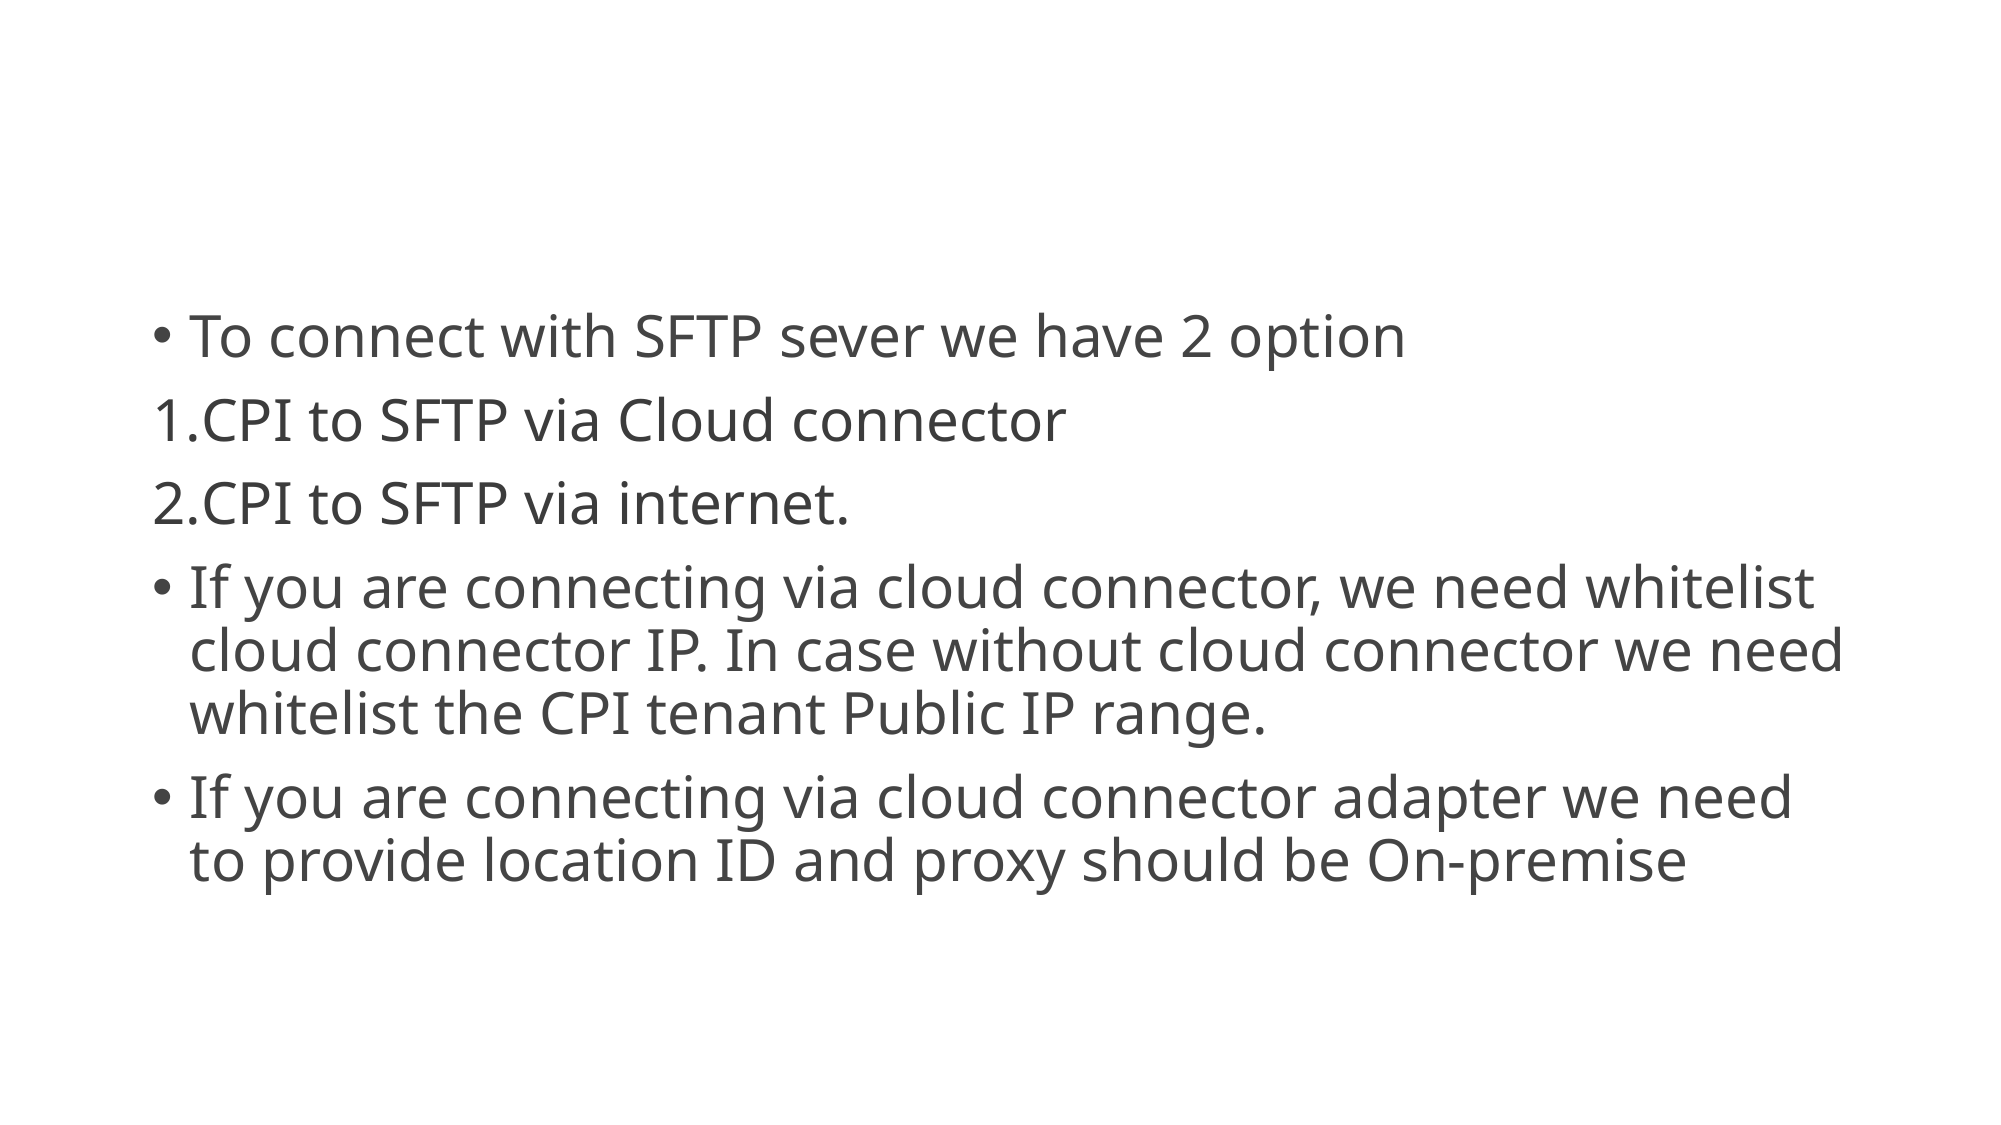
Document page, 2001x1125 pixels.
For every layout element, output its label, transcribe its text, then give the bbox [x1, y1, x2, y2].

list To connect with SFTP sever we have 2 option CPI to SFTP via Cloud connector CPI to SFTP via internet. If you are connecting via cloud connector, we need whitelist cloud connector IP. In case without cloud connector we need whitelist the CPI tenant Public IP range. If you are connecting via cloud connector adapter we need to provide location ID and proxy should be On-premise [137, 299, 1863, 1014]
